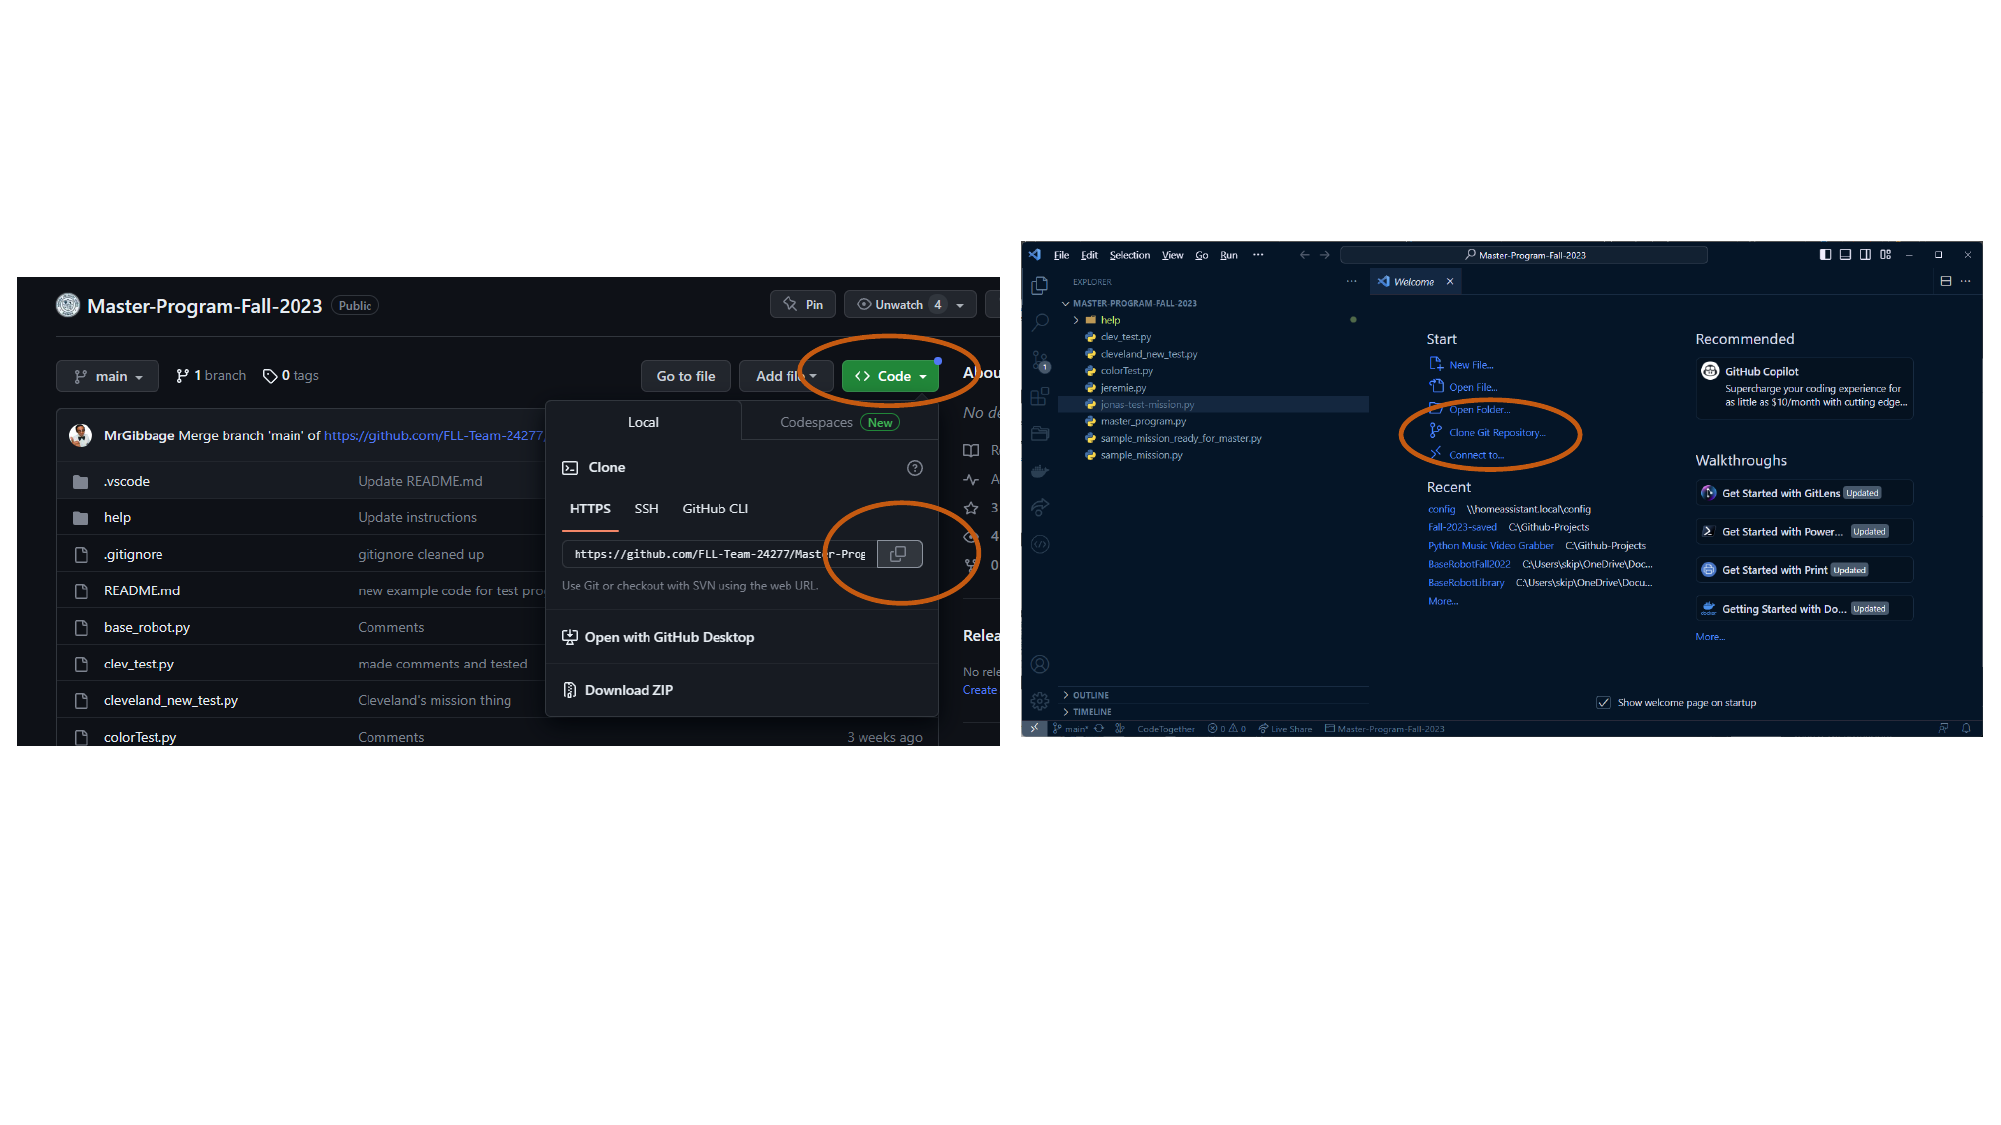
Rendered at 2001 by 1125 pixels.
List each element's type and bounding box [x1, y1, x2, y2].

picture [17, 277, 1000, 746]
picture [1021, 241, 1983, 737]
